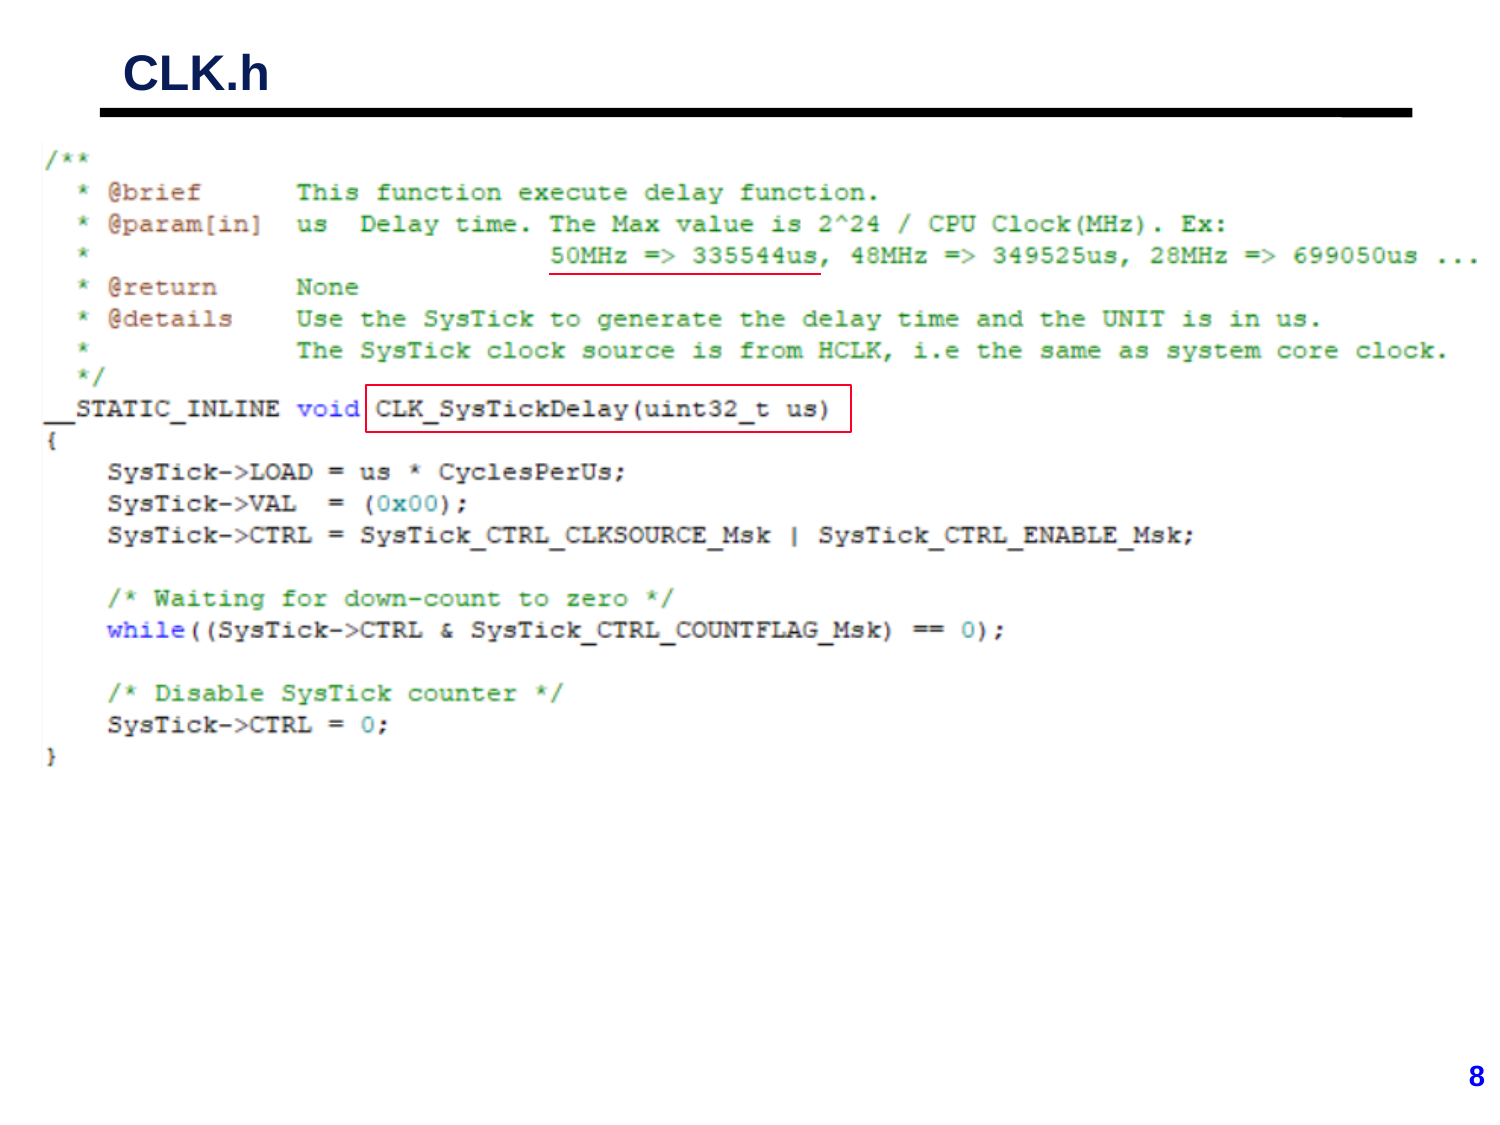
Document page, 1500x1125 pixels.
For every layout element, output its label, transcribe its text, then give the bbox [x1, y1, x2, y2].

title CLK.h [112, 44, 283, 106]
text_box 8 [1187, 1049, 1500, 1125]
picture [41, 142, 1477, 771]
